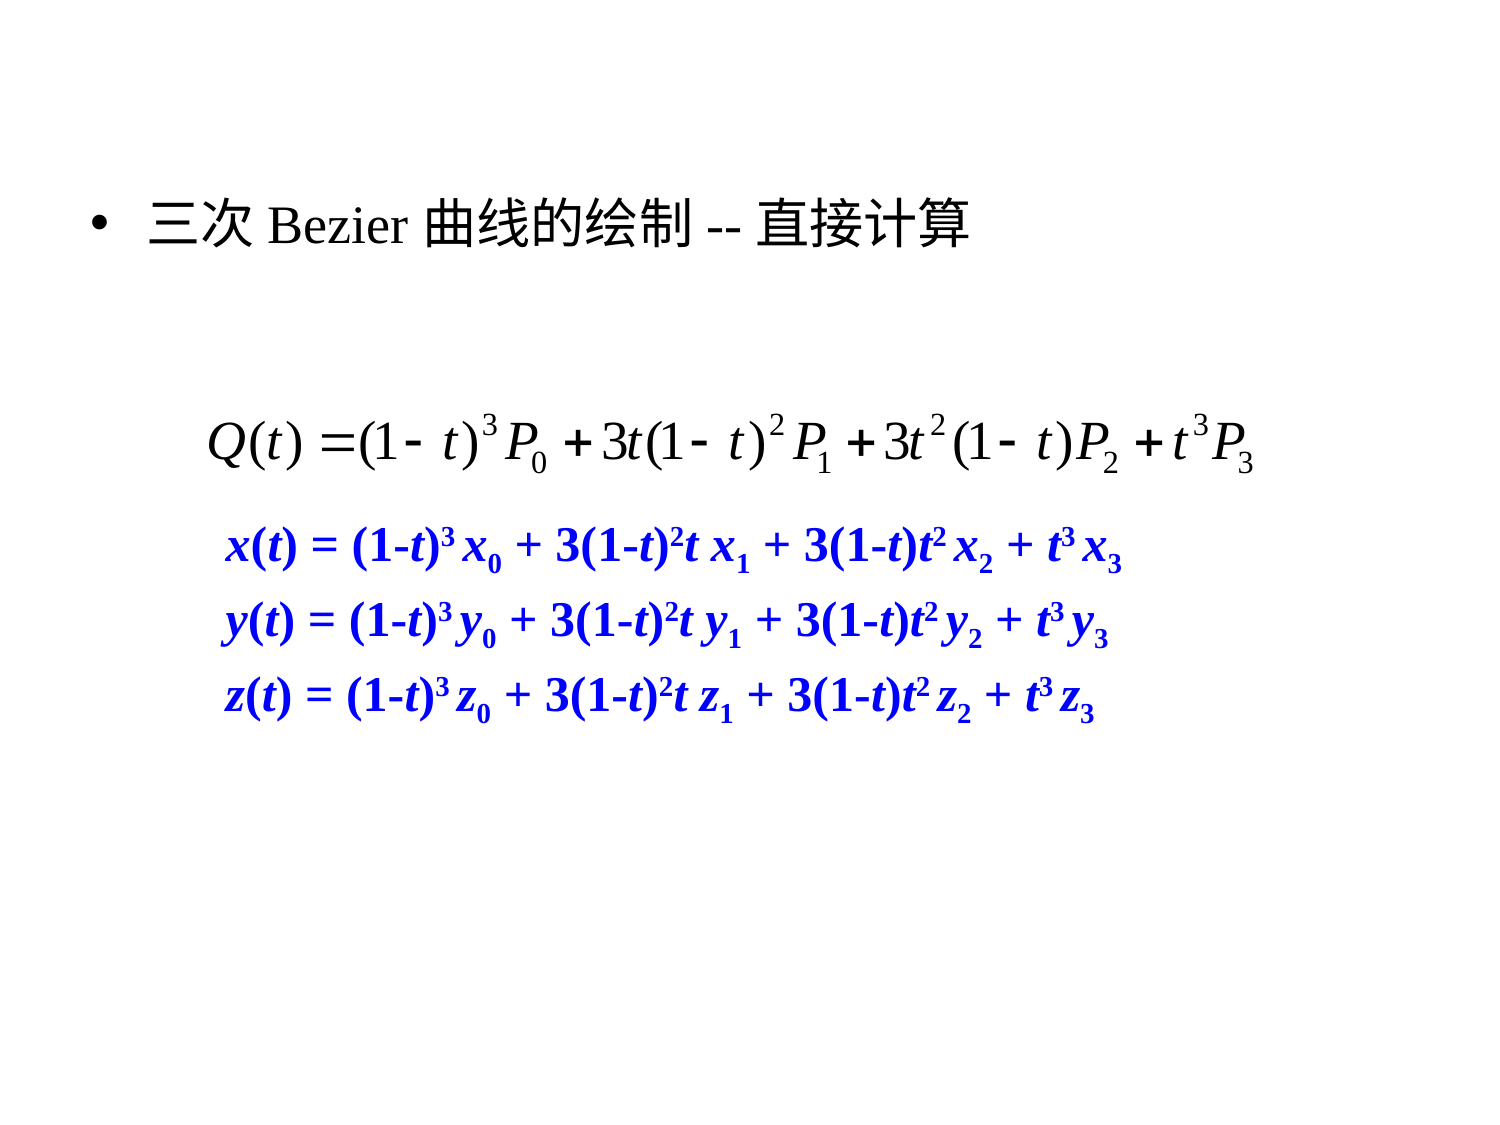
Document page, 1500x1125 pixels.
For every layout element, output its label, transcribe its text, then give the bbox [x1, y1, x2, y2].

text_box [199, 399, 1261, 488]
list 三次Bezier曲线的绘制--直接计算 [74, 148, 1426, 1006]
text_box x(t) = (1-t)3 x0 + 3(1-t)2t x1 + 3(1-t)t2 x2 + t3 x3 y(t) = (1-t)3 y0 + 3(1-t)2t y1 + 3(1-t)t2 y2 + t3 y3 z(t) = (1-t)3 z0 + 3(1-t)2t z1 + 3(1-t)t2 z2 + t3 z3 [210, 497, 1177, 812]
